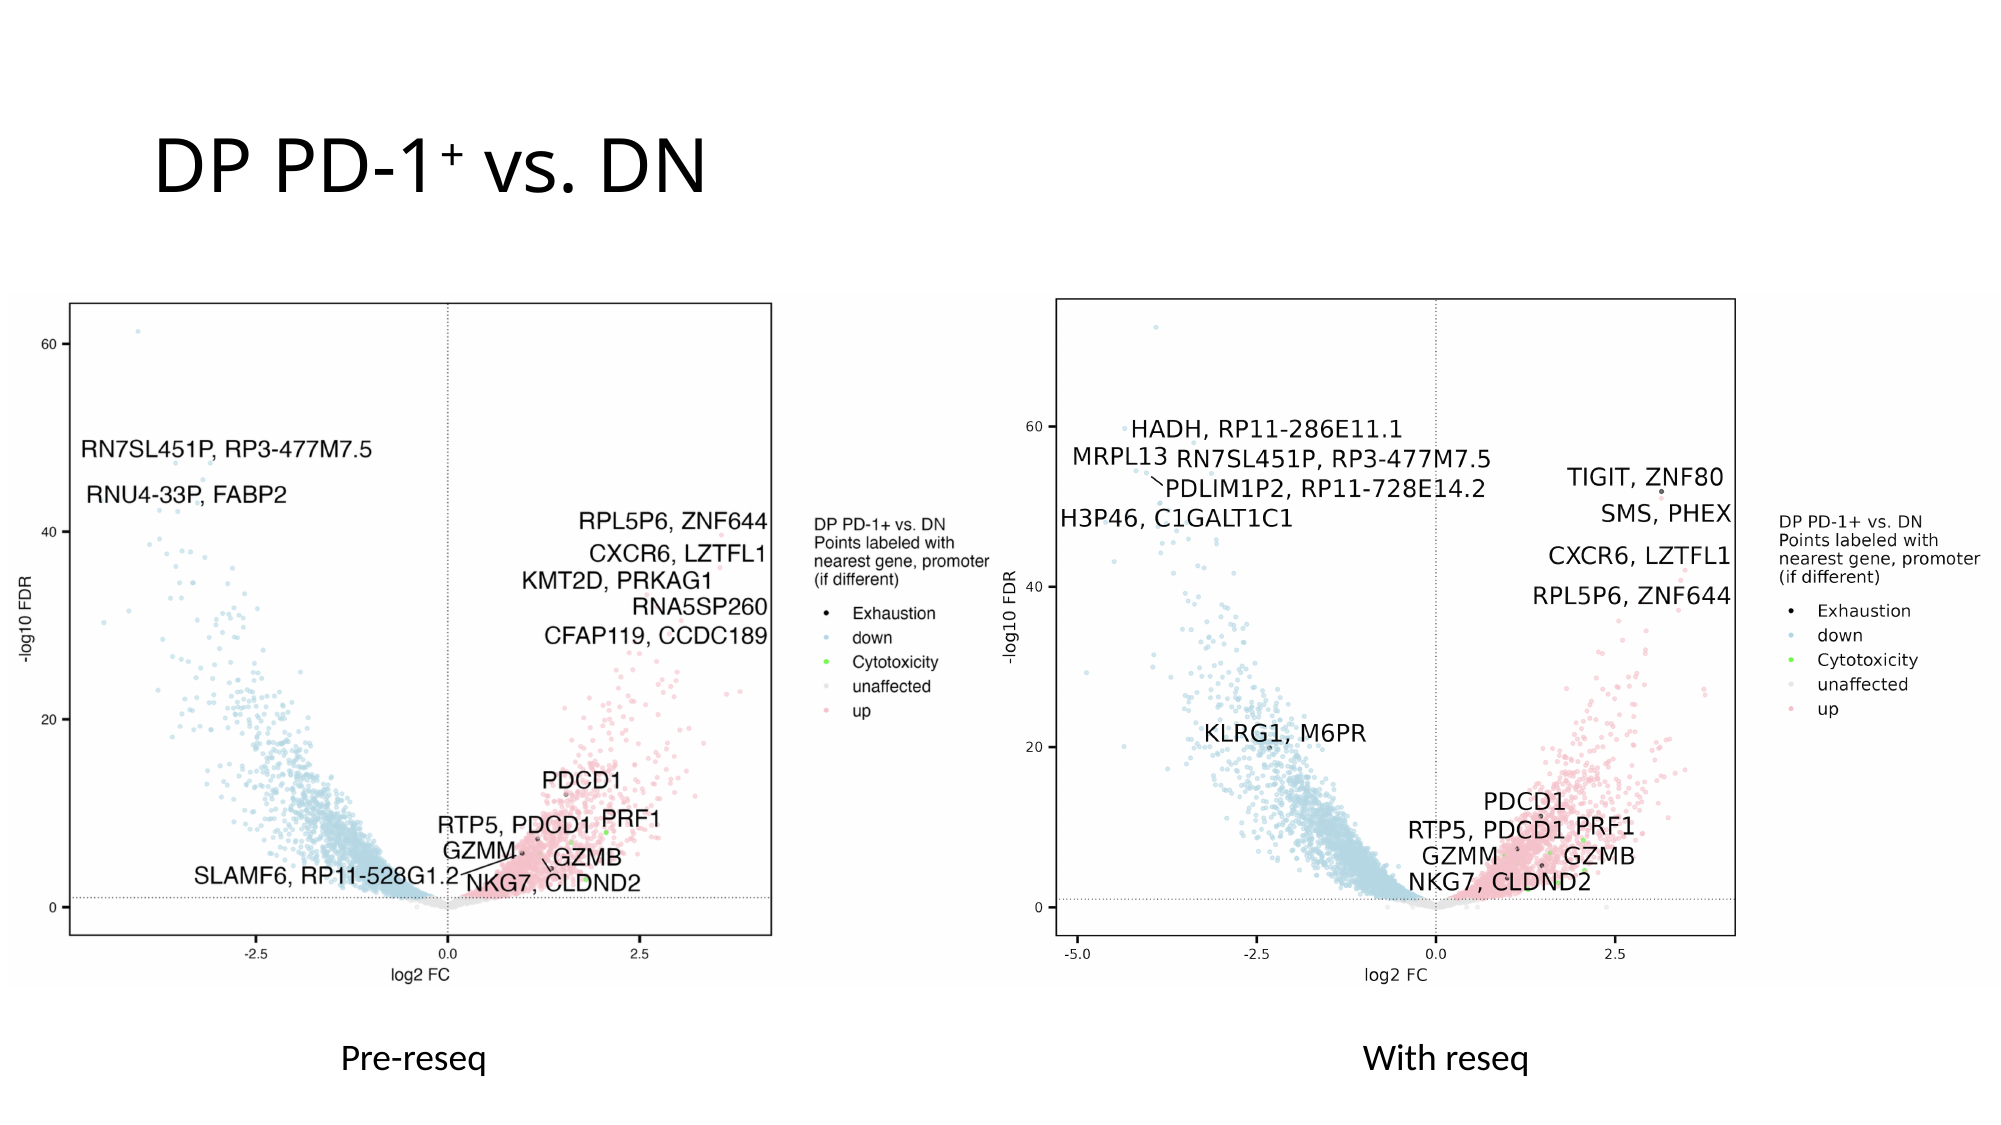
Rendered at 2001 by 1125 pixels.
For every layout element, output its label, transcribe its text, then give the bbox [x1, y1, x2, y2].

text_box With reseq [1348, 1025, 1545, 1086]
picture [7, 291, 2000, 989]
title DP PD-1+ vs. DN [137, 59, 1863, 278]
text_box Pre-reseq [326, 1025, 503, 1086]
